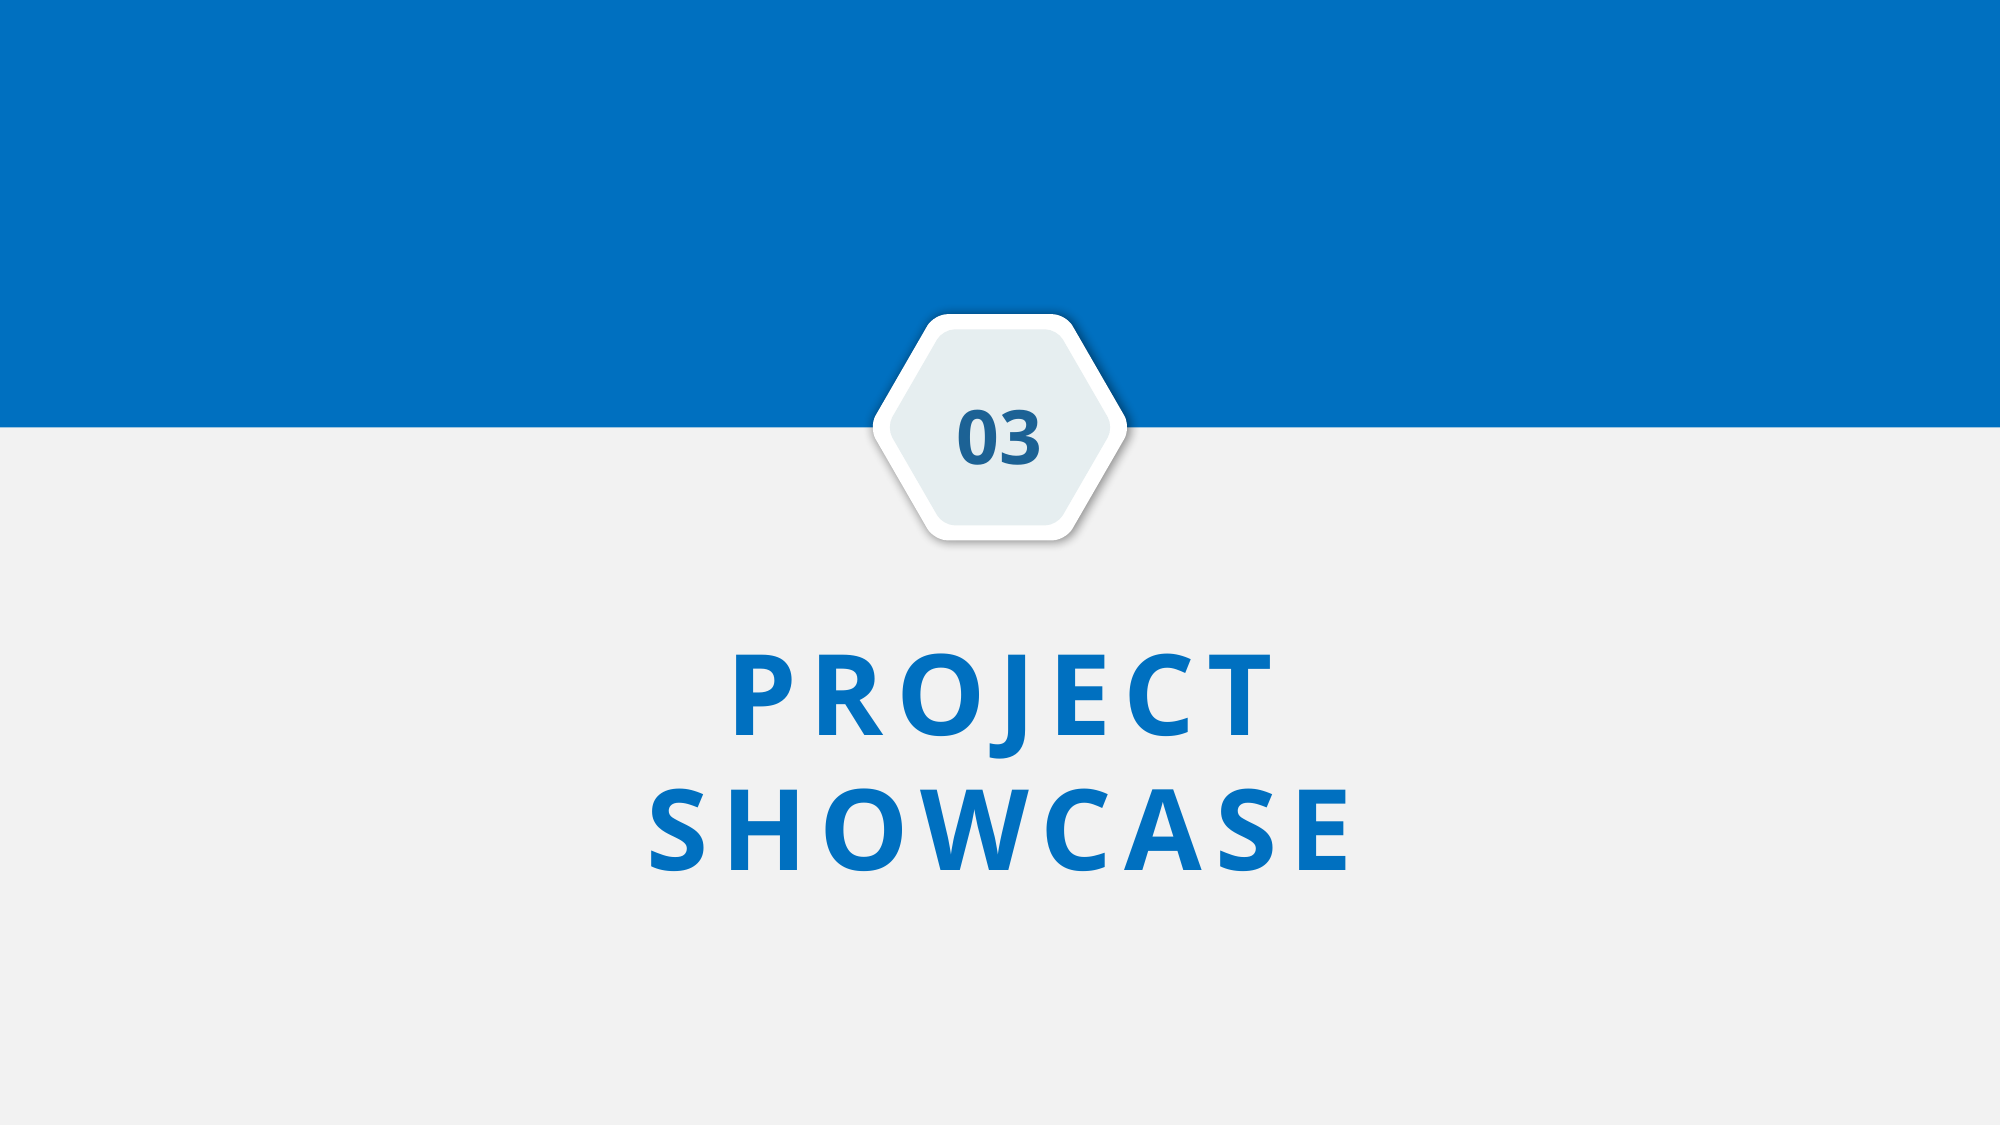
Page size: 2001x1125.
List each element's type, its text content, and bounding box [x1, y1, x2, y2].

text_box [872, 314, 1127, 541]
text_box [0, 0, 2000, 428]
text_box PROJECT SHOWCASE [537, 615, 1463, 901]
